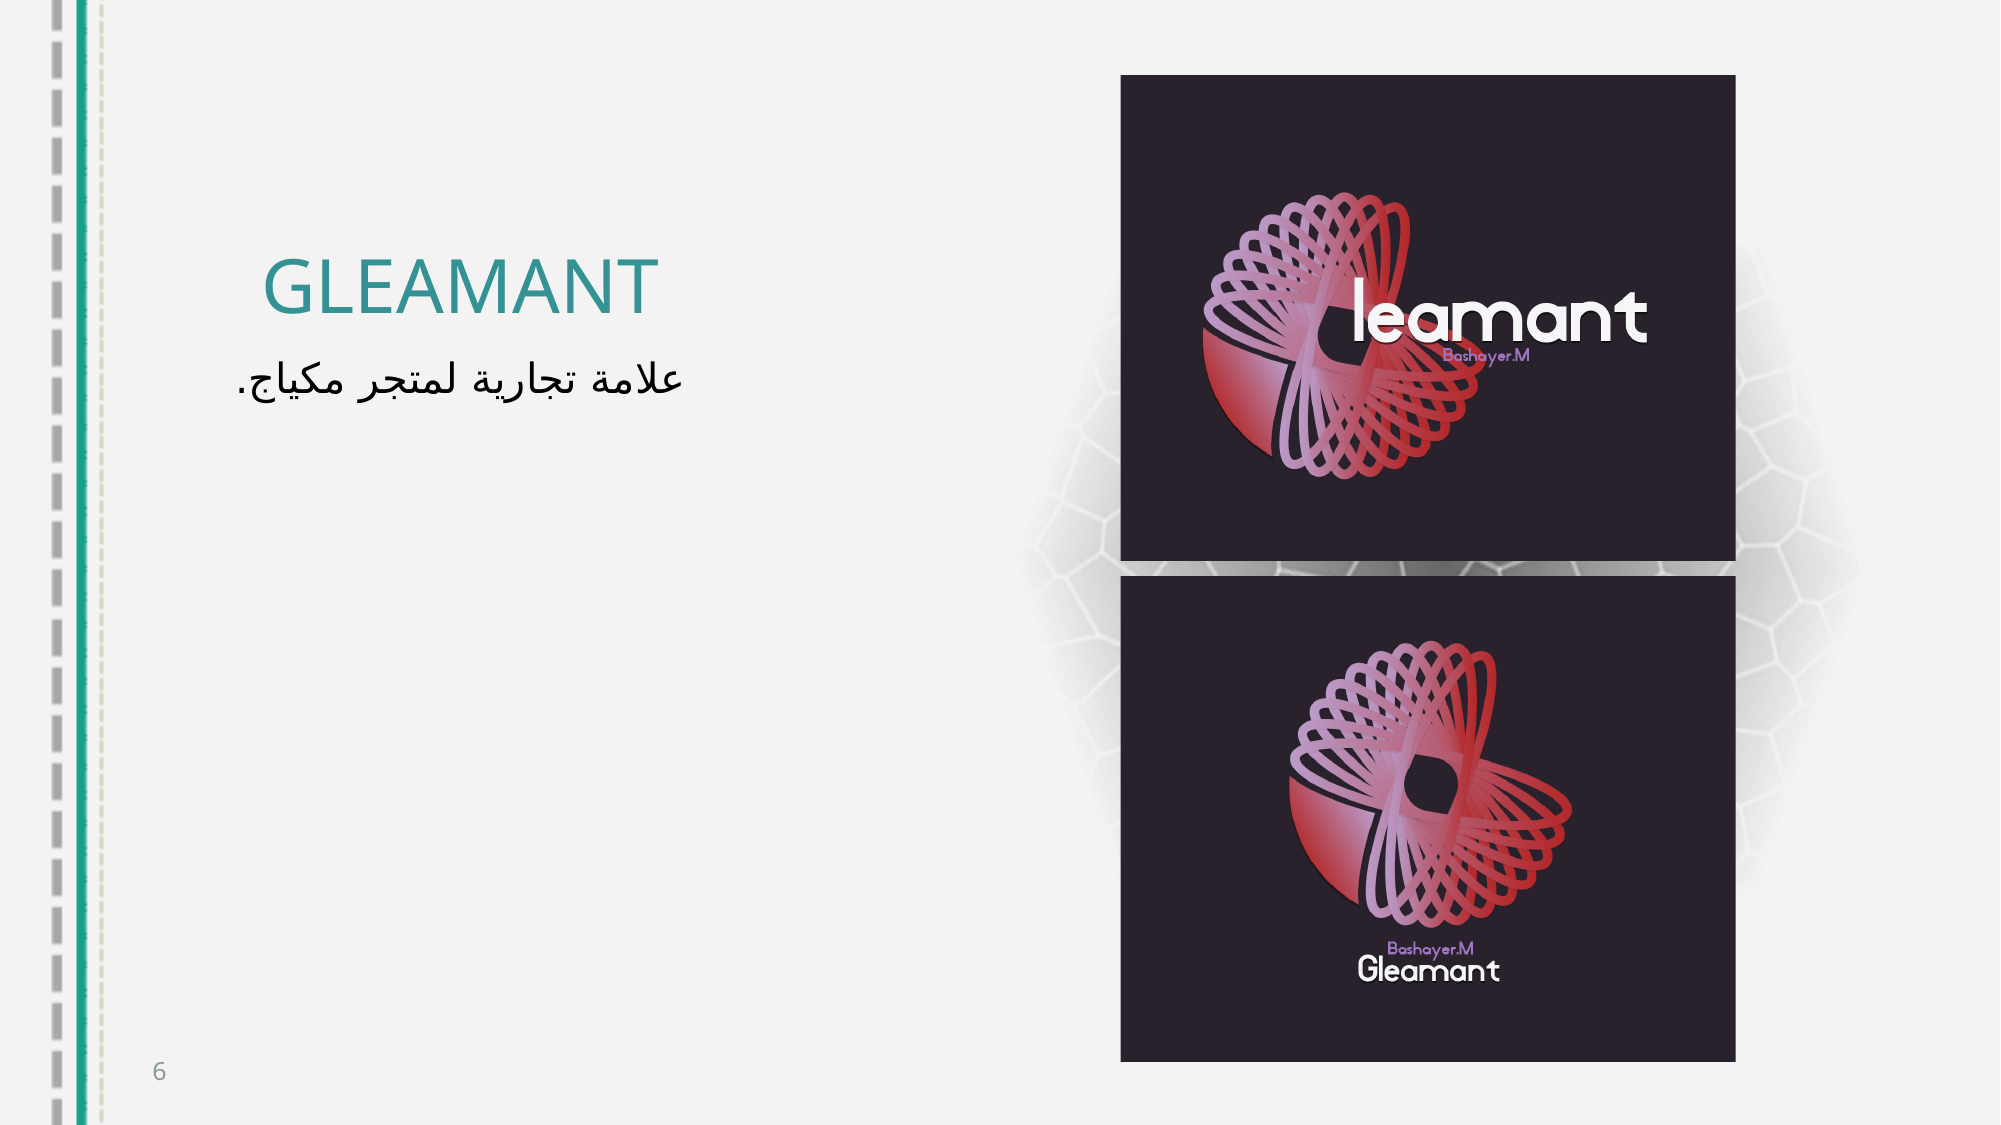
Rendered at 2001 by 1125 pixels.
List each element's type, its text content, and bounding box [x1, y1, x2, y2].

list علامة تجارية لمتجر مكياج. [137, 349, 783, 976]
slide_number 6 [137, 1042, 588, 1103]
picture [0, 0, 2001, 1125]
title GLEAMANT [137, 75, 783, 338]
